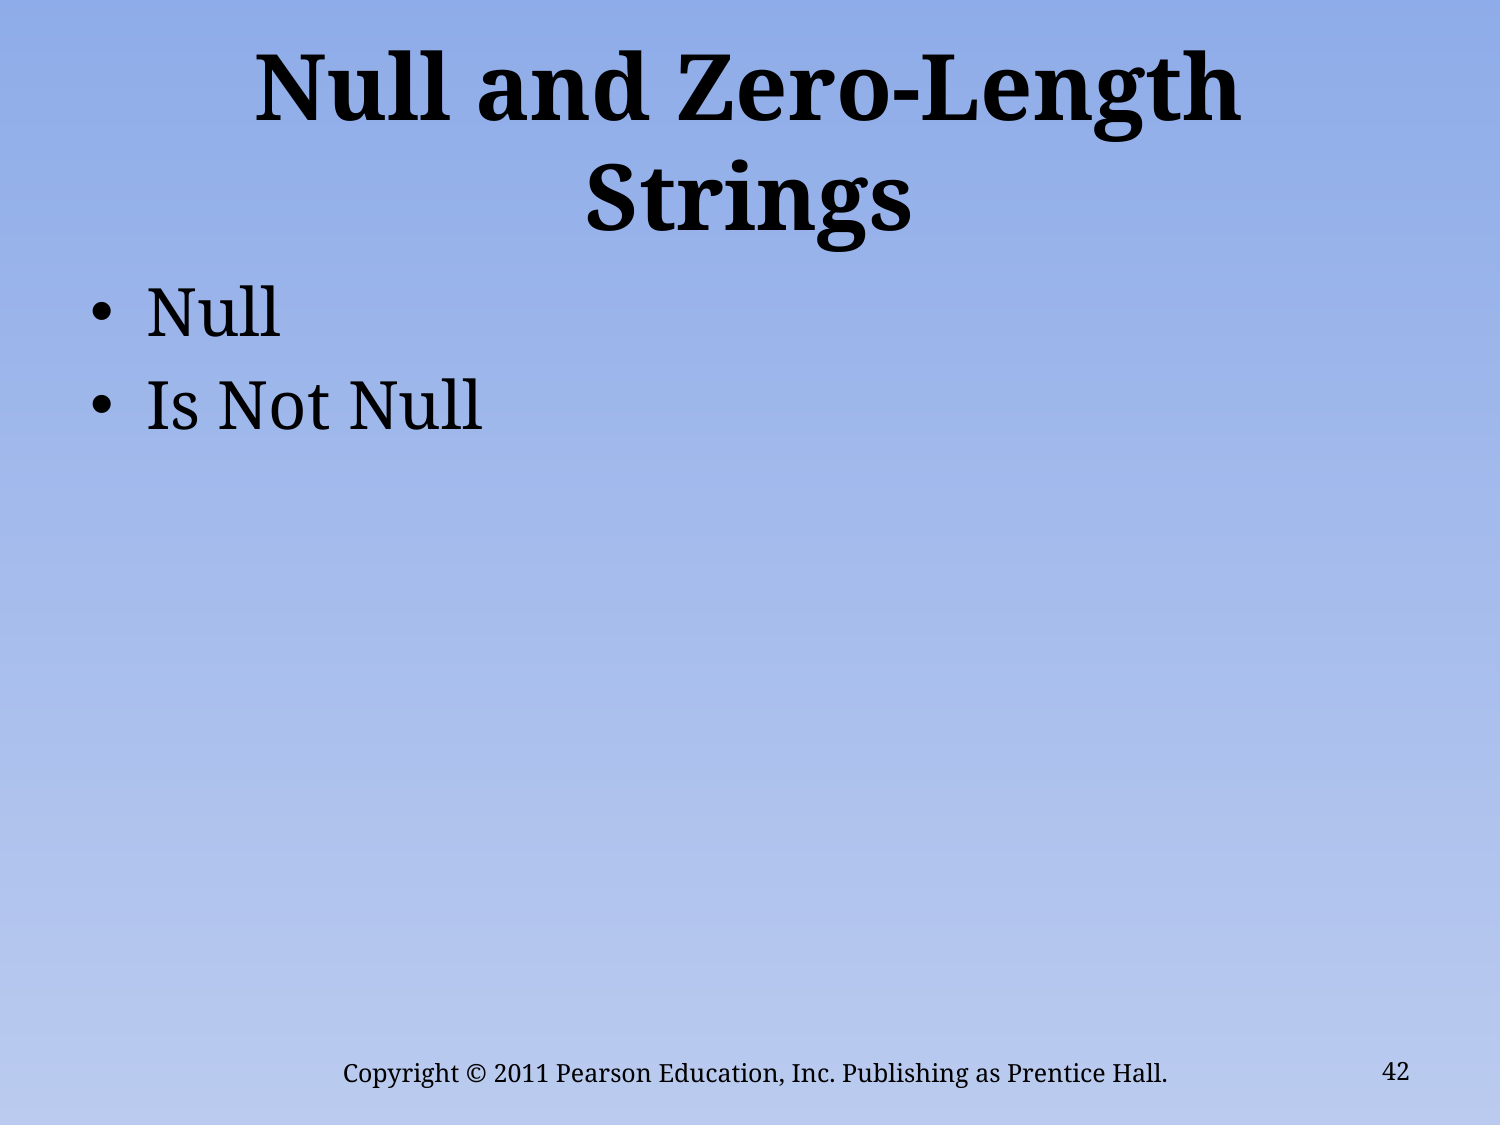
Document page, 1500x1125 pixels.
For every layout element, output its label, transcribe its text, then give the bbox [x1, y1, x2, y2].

list Null Is Not Null [75, 262, 1425, 1005]
slide_number 42 [1312, 1042, 1425, 1103]
title Null and Zero-Length Strings [75, 45, 1425, 233]
footer Copyright © 2011 Pearson Education, Inc. Publishing as Prentice Hall. [312, 1042, 1213, 1103]
